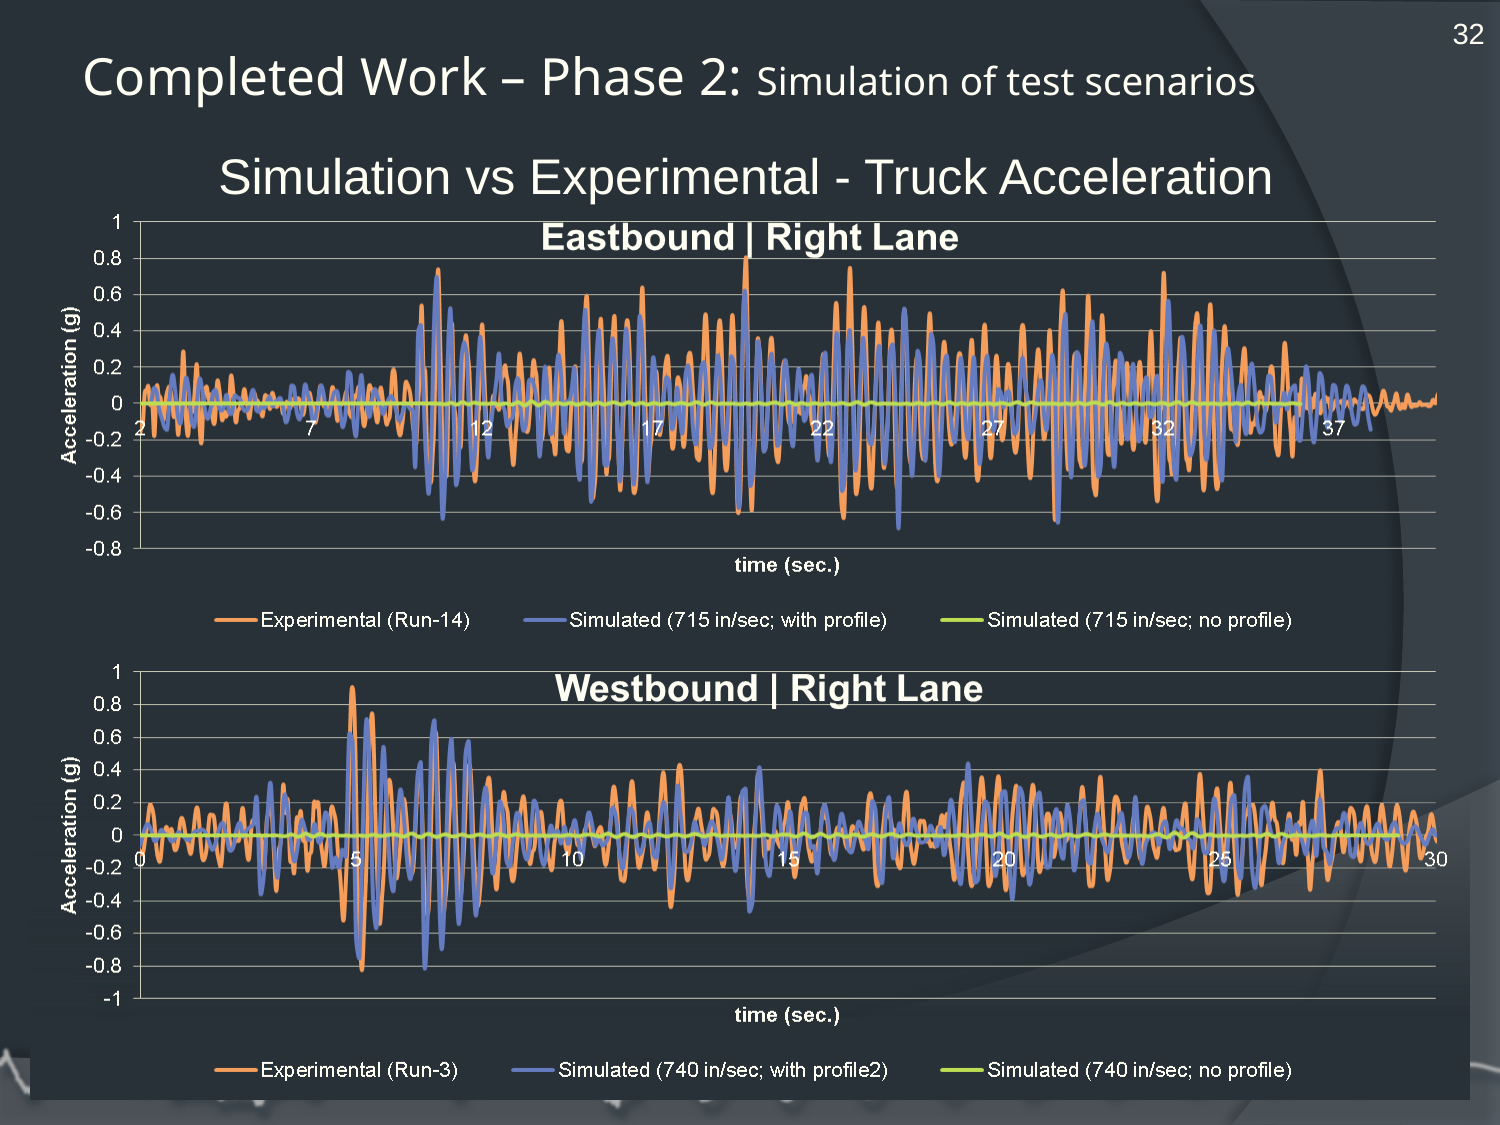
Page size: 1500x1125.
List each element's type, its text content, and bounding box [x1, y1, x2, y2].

picture [29, 199, 1471, 641]
title Completed Work – Phase 2: Simulation of test scenarios [75, 24, 1425, 125]
list Simulation vs Experimental - Truck Acceleration [118, 137, 1382, 189]
picture [29, 649, 1471, 1101]
slide_number 32 [1374, 0, 1500, 60]
picture [0, 987, 1500, 1125]
